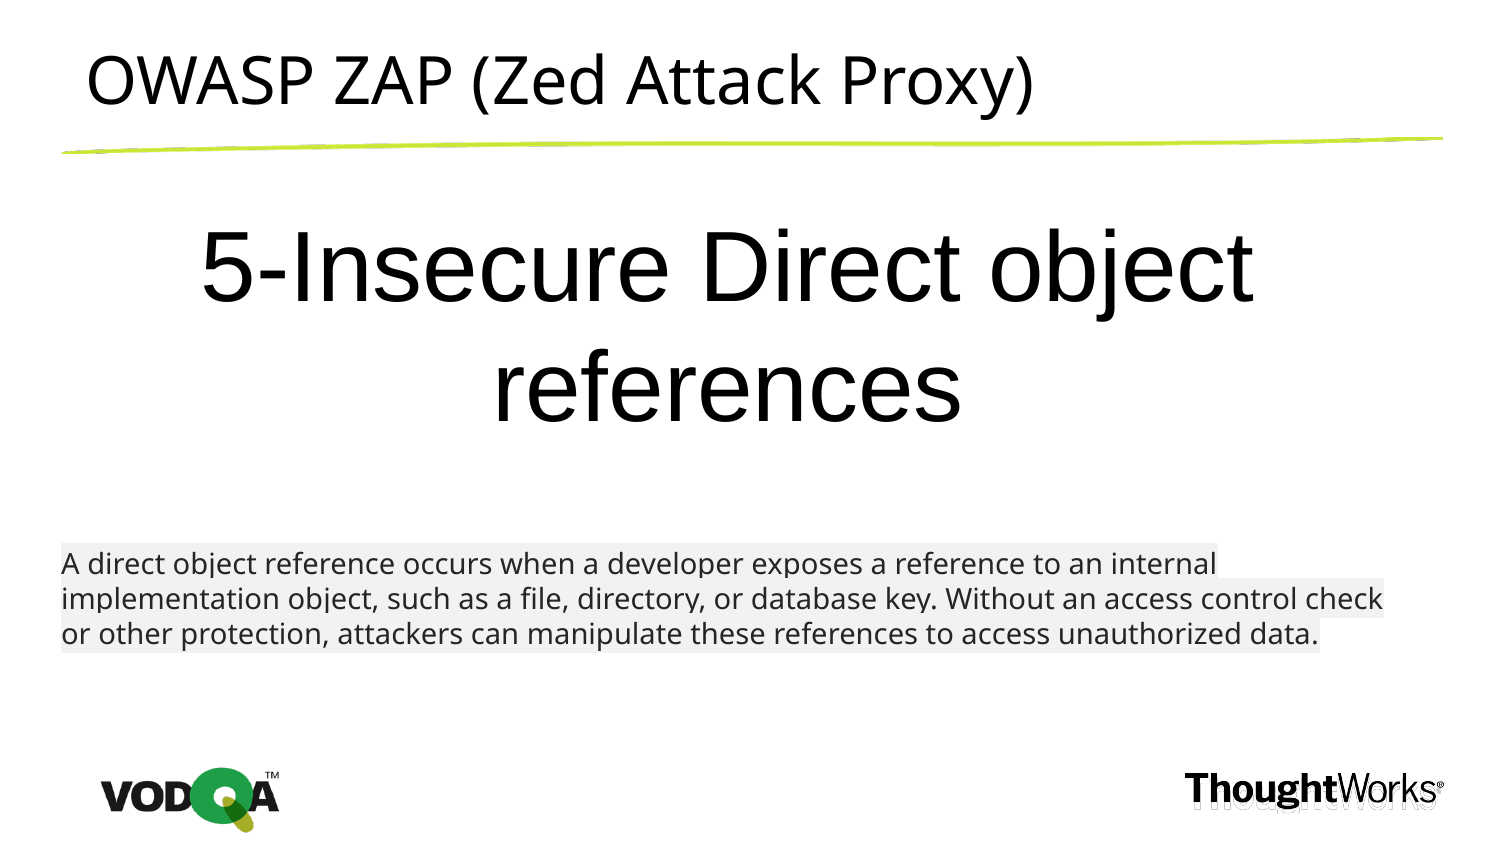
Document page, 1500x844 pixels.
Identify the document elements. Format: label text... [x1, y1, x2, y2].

picture [61, 137, 70, 154]
text_box A direct object reference occurs when a developer exposes a reference to an internal implementation object, such as a file, directory, or database key. Without an access control check or other protection, attackers can manipulate these references to access unauthorized data. [46, 351, 1417, 844]
picture [1417, 773, 1444, 814]
text_box 5-Insecure Direct object references [113, 186, 1343, 351]
text_box OWASP ZAP (Zed Attack Proxy) [70, 35, 1500, 214]
